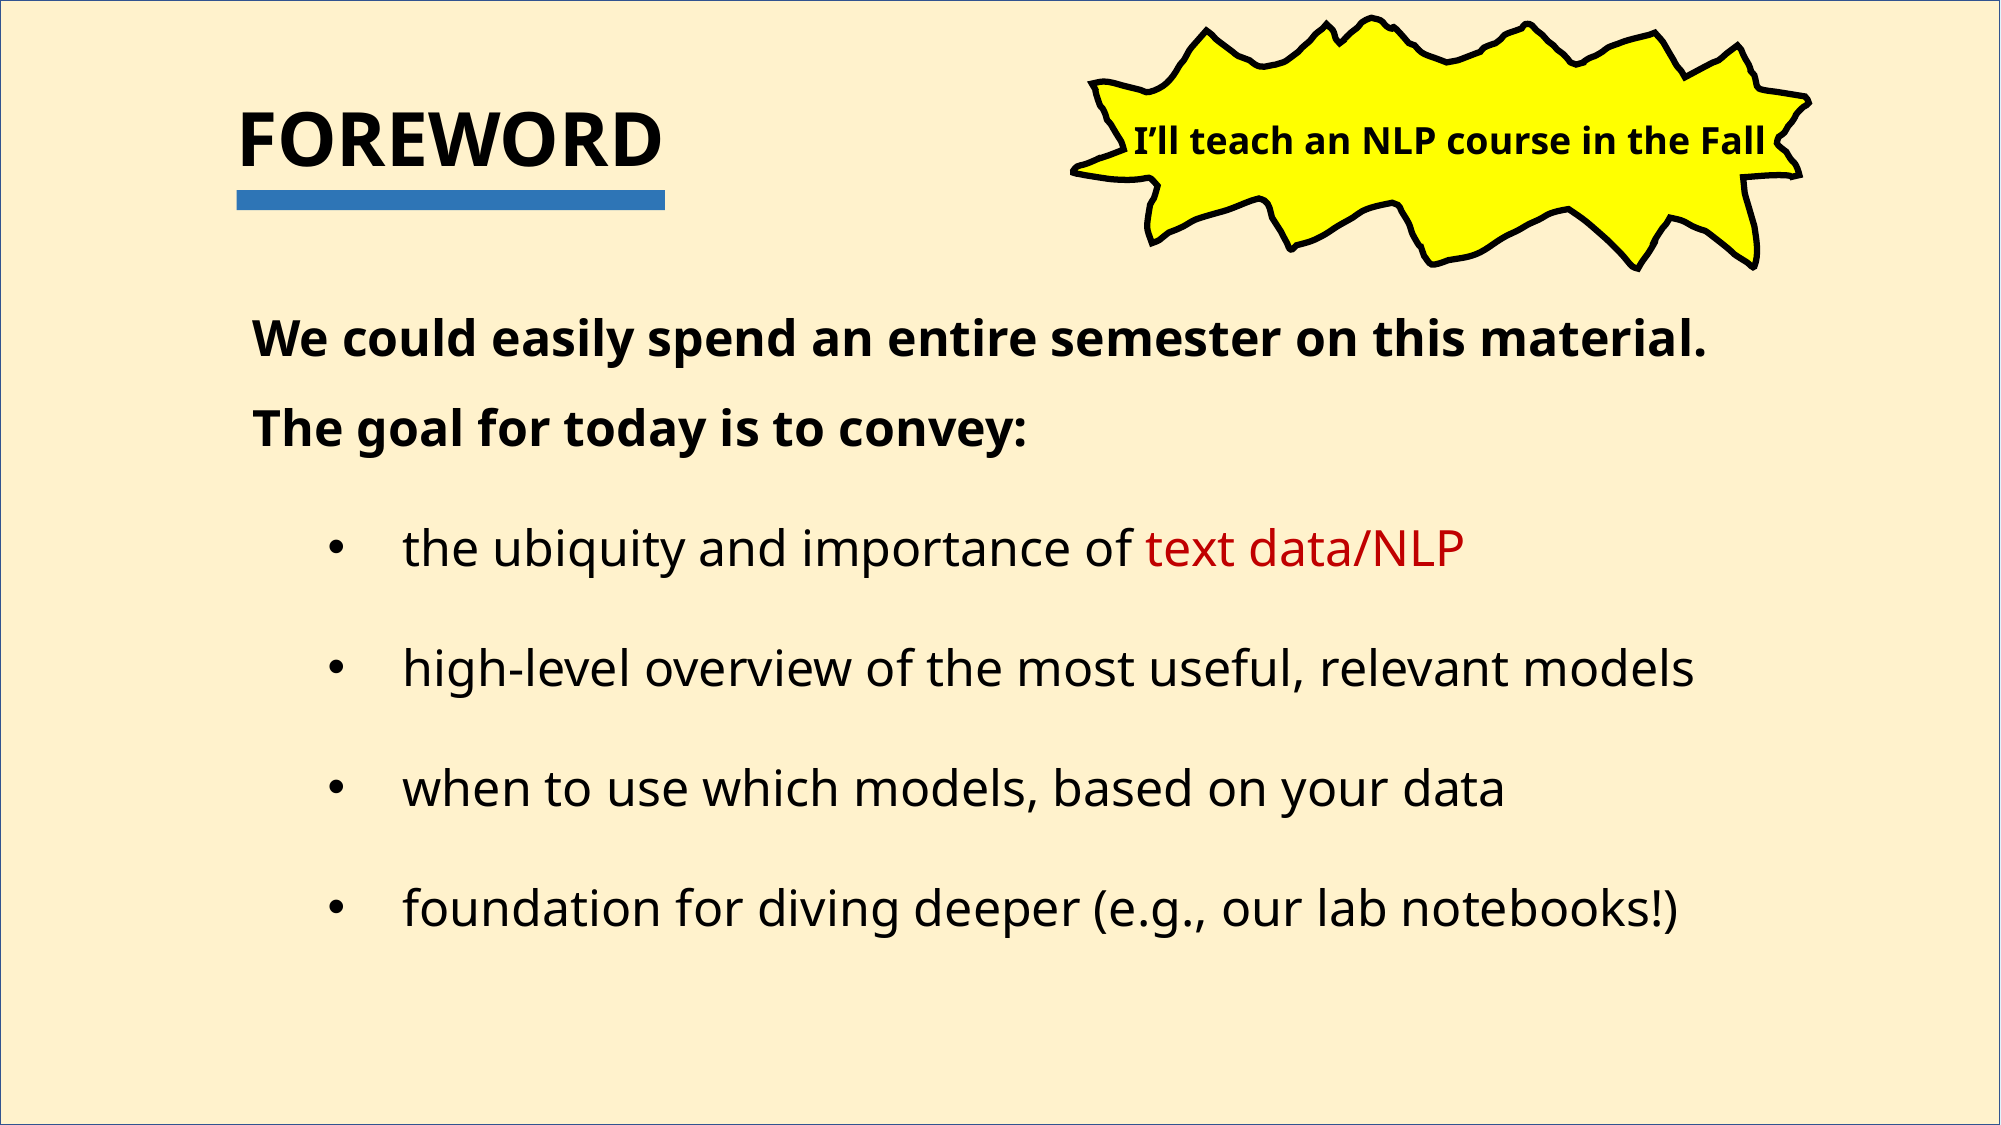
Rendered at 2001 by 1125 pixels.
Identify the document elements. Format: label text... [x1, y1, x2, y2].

text_box I’ll teach an NLP course in the Fall [1119, 109, 1782, 170]
text_box We could easily spend an entire semester on this material. The goal for today is to convey: the ubiquity and importance of text data/NLP high-level overview of the most useful, relevant models when to use which models, based on your data foundation for diving deeper (e.g., our lab notebooks!) [237, 268, 1907, 944]
text_box [0, 0, 2000, 1125]
text_box [235, 189, 666, 211]
text_box FOREWORD [221, 83, 680, 189]
text_box [1072, 147, 1801, 270]
text_box [1090, 16, 1811, 140]
